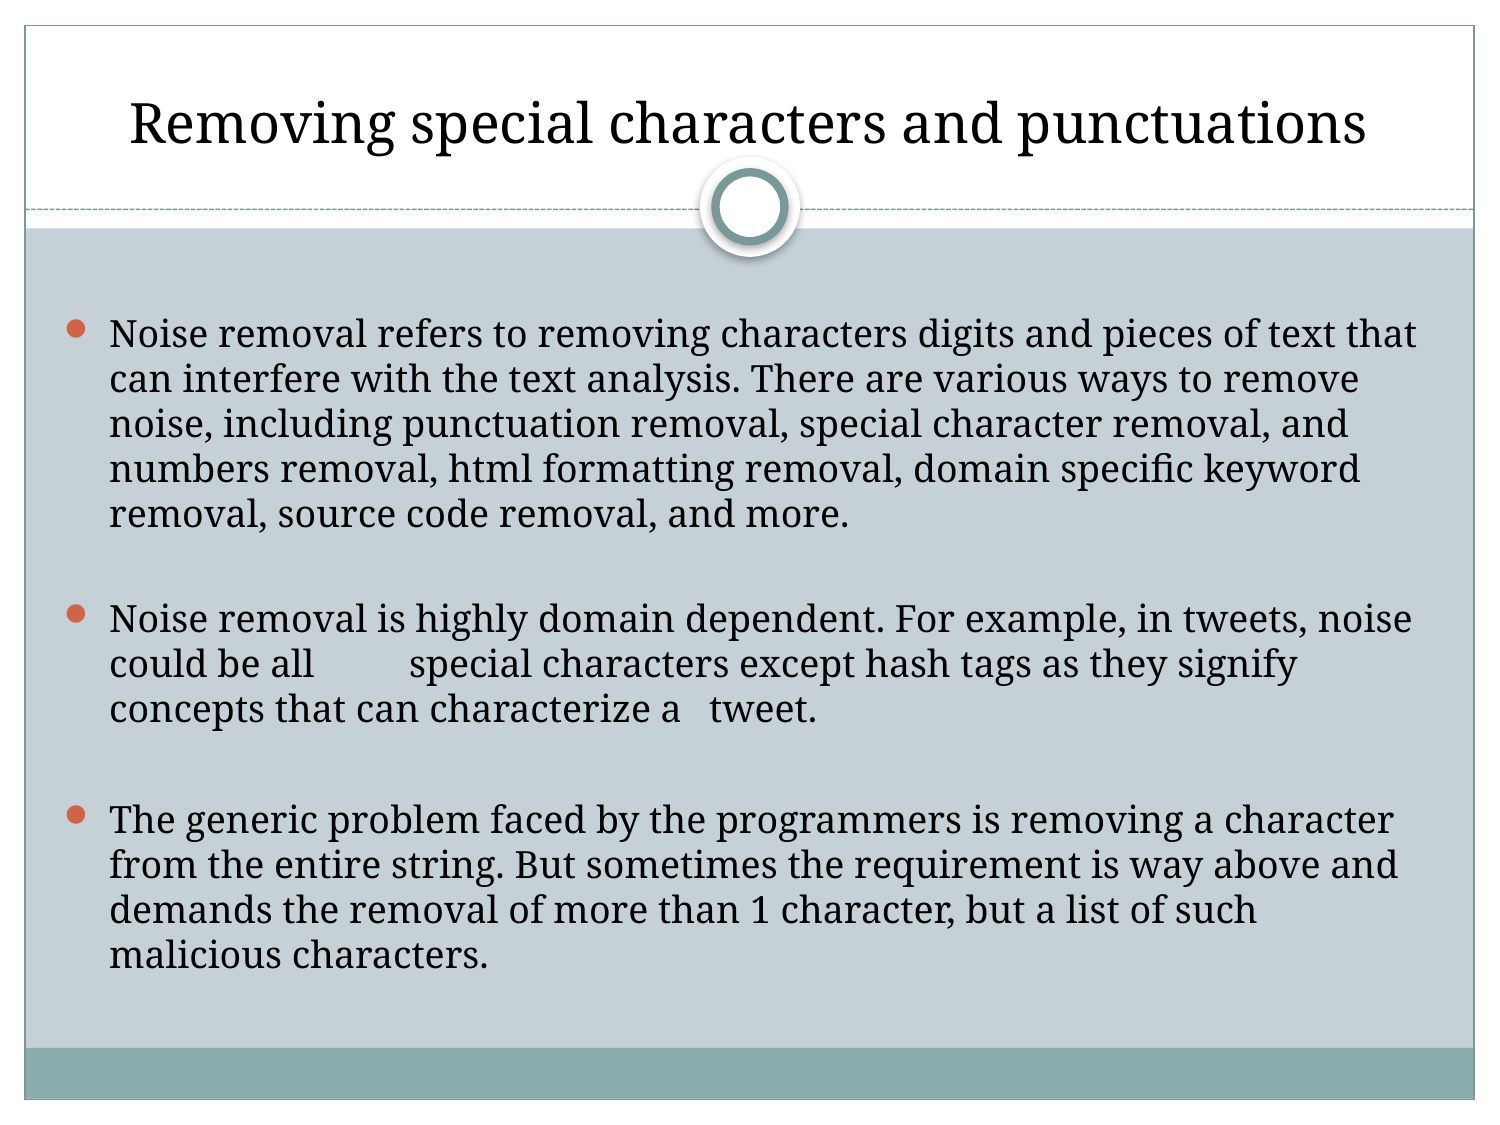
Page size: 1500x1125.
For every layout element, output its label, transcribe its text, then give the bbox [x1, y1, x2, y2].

list Noise removal refers to removing characters digits and pieces of text that can interfere with the text analysis. There are various ways to remove noise, including punctuation removal, special character removal, and numbers removal, html formatting removal, domain specific keyword removal, source code removal, and more. Noise removal is highly domain dependent. For example, in tweets, noise could be all special characters except hash tags as they signify concepts that can characterize a tweet. The generic problem faced by the programmers is removing a character from the entire string. But sometimes the requirement is way above and demands the removal of more than 1 character, but a list of such malicious characters. [49, 250, 1445, 1001]
title Removing special characters and punctuations [49, 37, 1450, 162]
